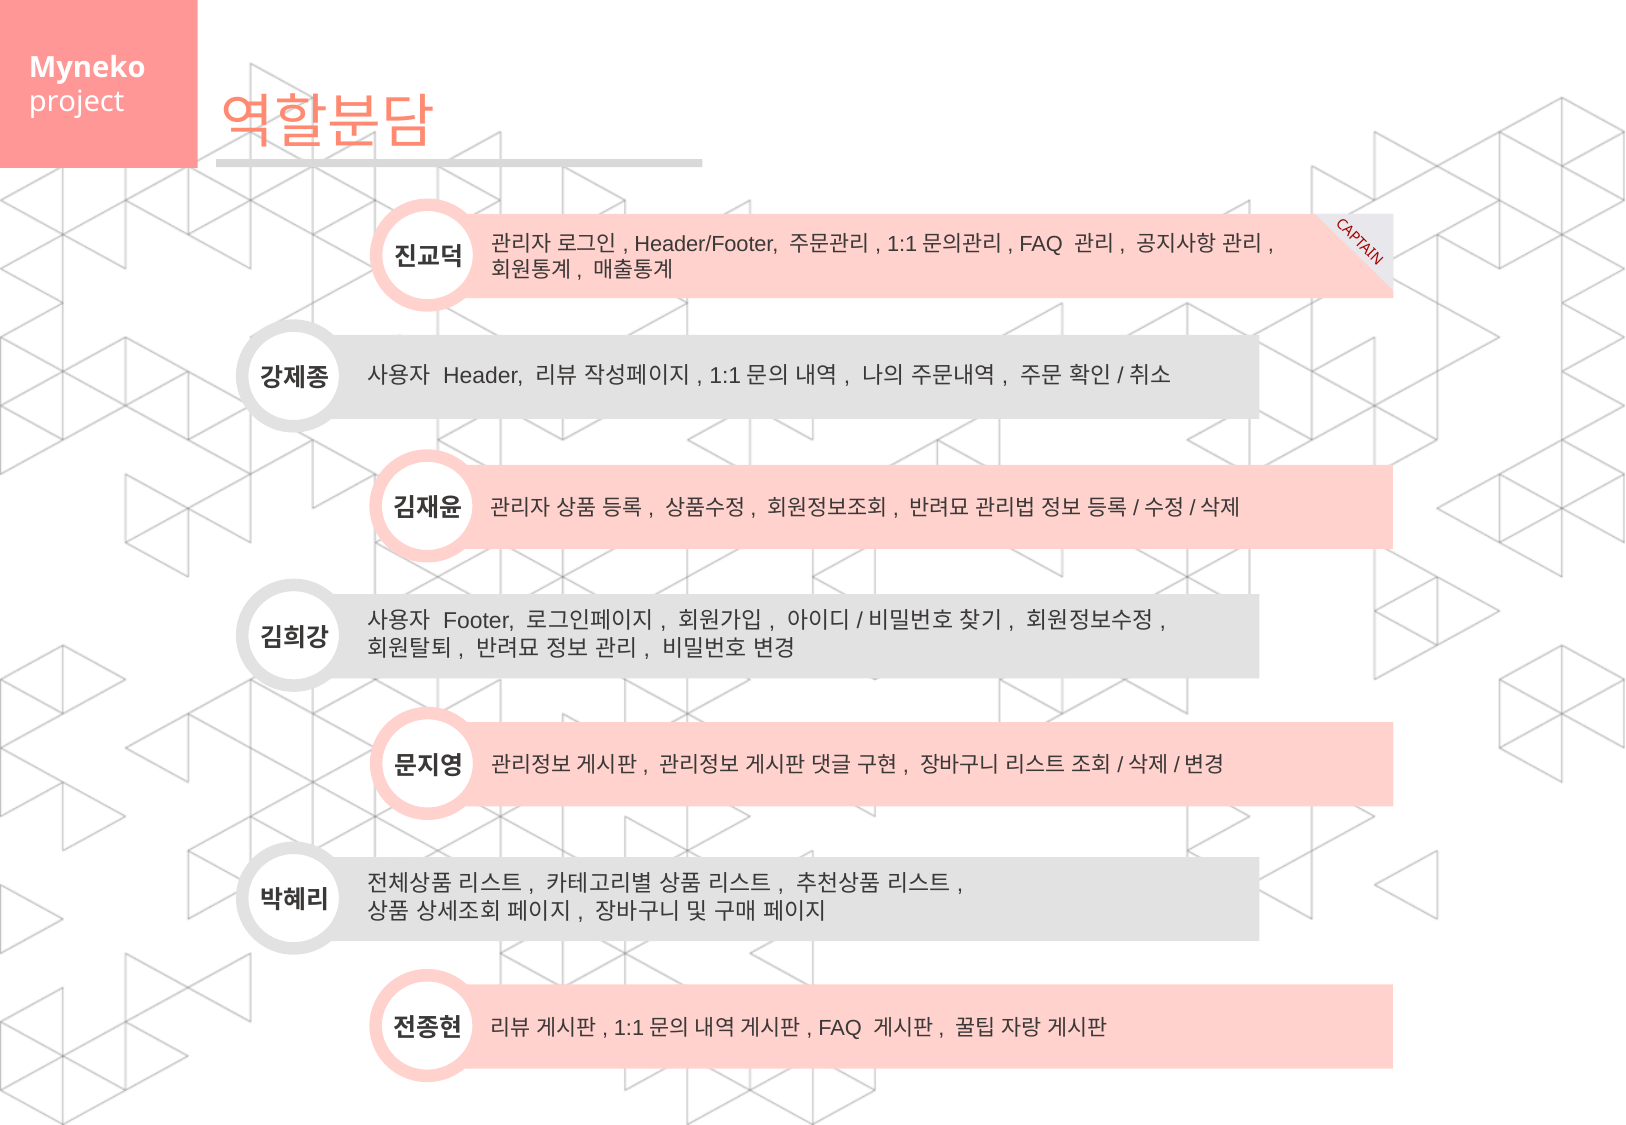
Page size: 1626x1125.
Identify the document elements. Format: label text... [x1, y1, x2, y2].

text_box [242, 584, 1260, 686]
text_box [375, 455, 1393, 557]
text_box [0, 0, 199, 169]
text_box [0, 0, 1625, 1125]
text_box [376, 195, 1394, 306]
text_box [215, 160, 703, 168]
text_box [242, 325, 1260, 427]
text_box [242, 847, 1260, 949]
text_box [376, 713, 1394, 814]
text_box 역할분담 [208, 77, 930, 160]
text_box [375, 975, 1393, 1076]
text_box Myneko project [16, 41, 180, 124]
